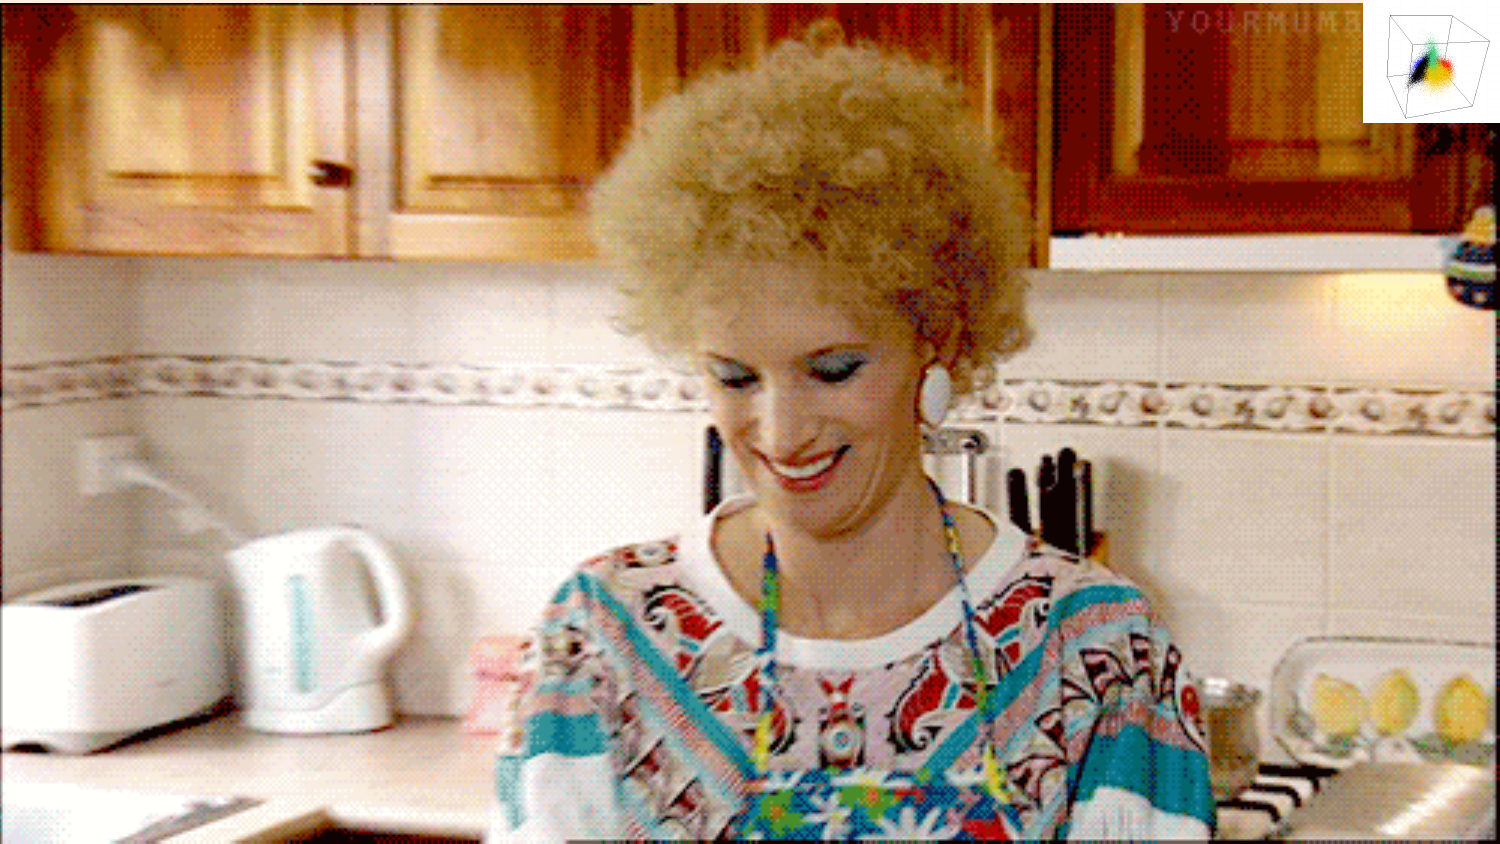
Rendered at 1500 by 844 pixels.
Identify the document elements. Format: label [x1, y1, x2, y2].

picture [1362, 0, 1500, 123]
list [0, 3, 1500, 844]
